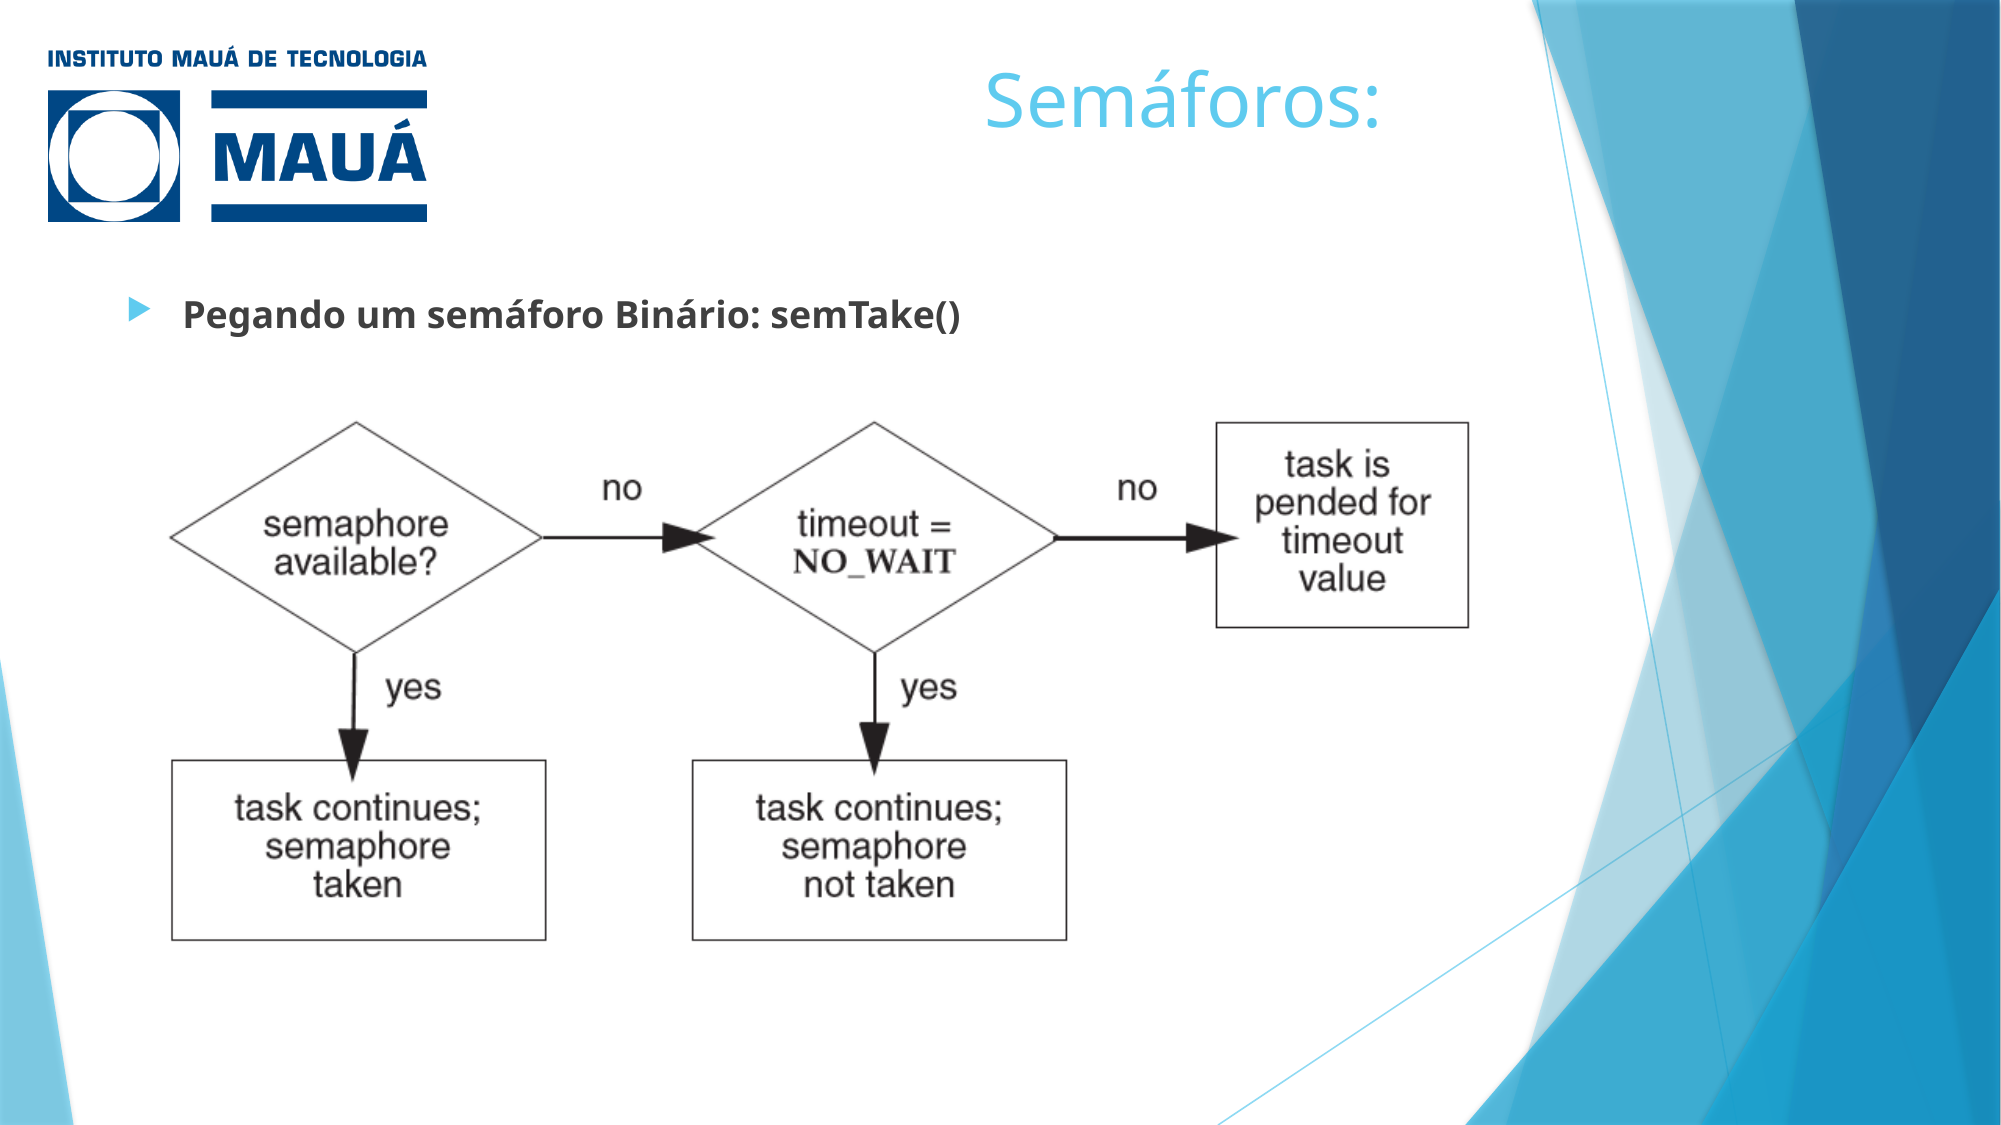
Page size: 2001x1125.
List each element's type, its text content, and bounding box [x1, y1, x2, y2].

picture [158, 415, 1474, 950]
list Pegando um semáforo Binário: semTake() [111, 283, 1522, 1108]
text_box Semáforos: [970, 45, 1518, 106]
picture [47, 44, 428, 223]
